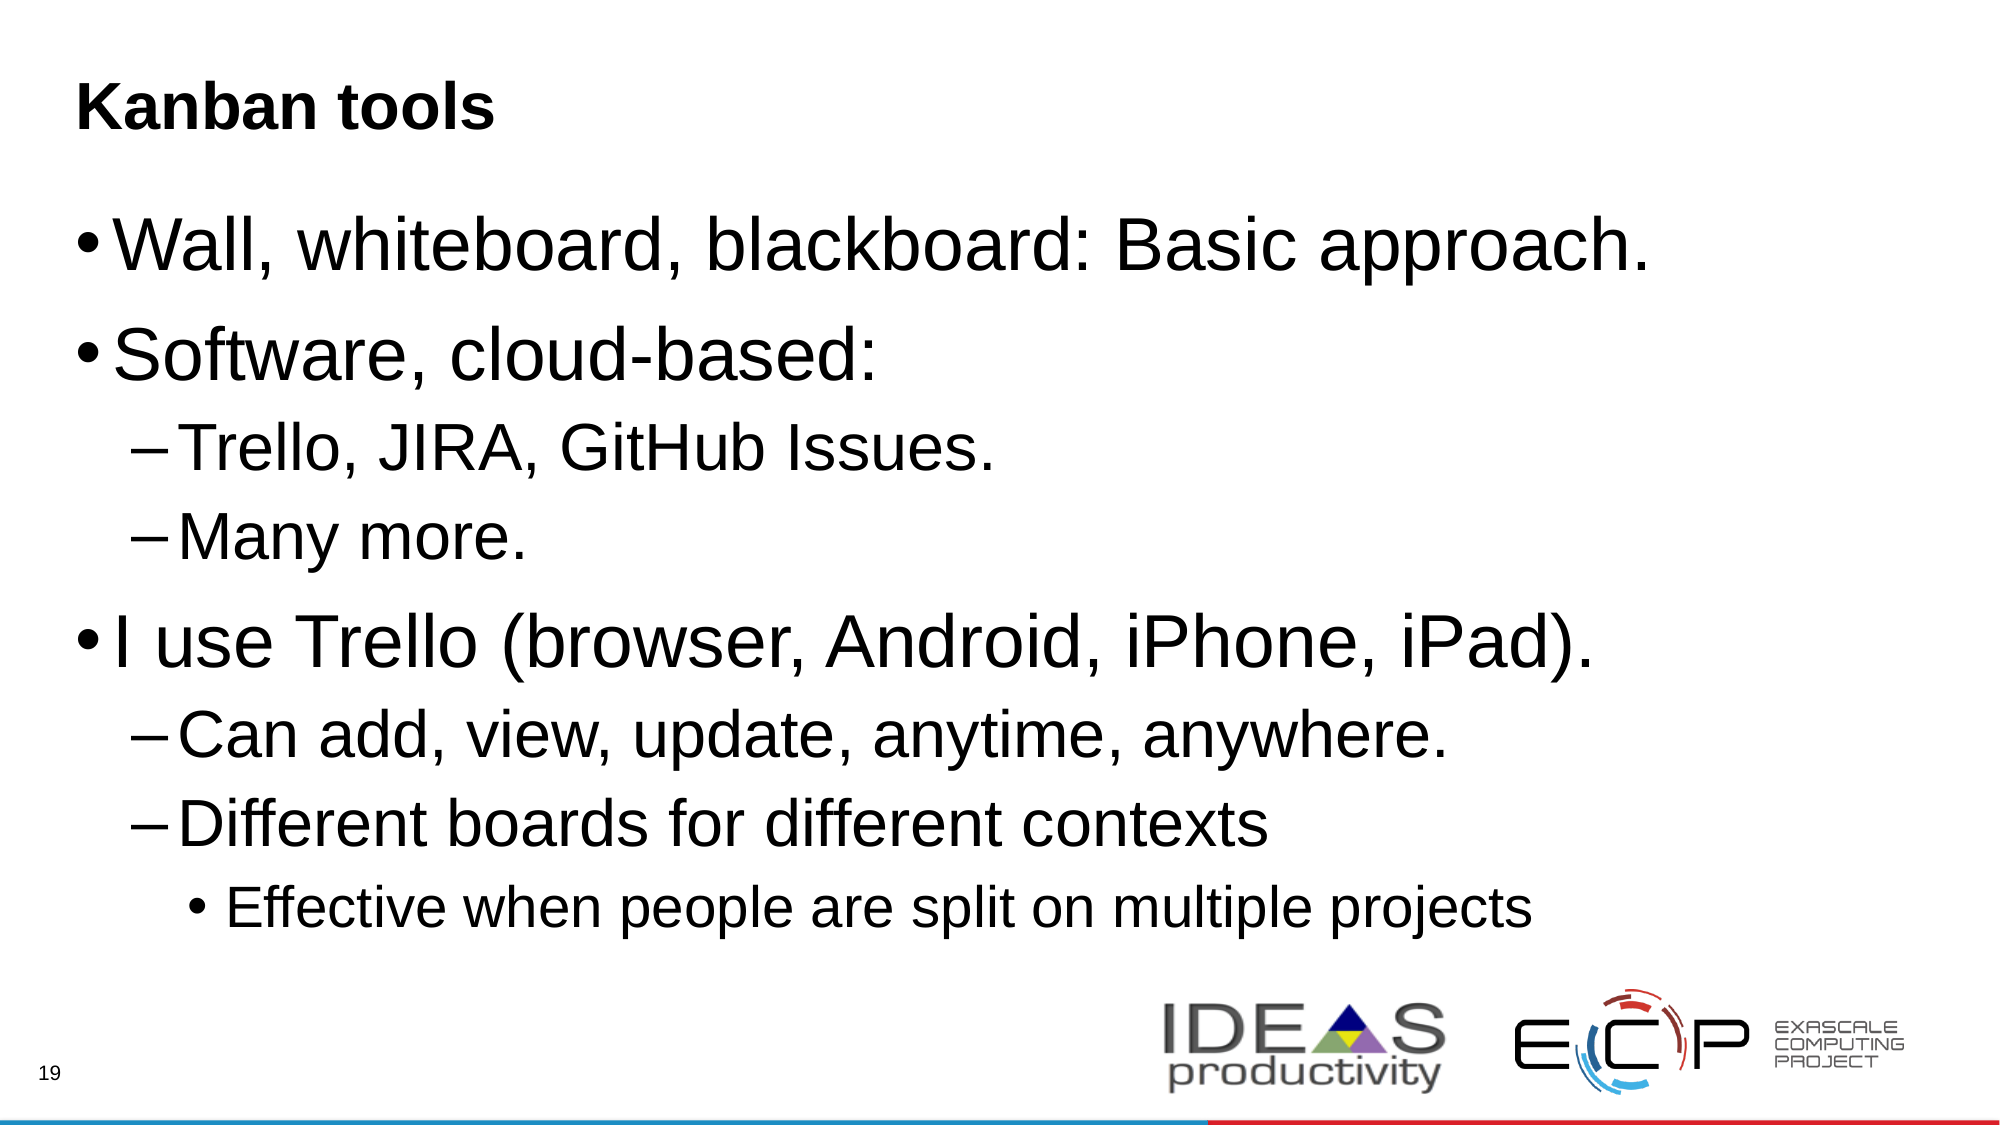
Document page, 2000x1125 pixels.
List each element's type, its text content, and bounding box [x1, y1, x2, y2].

picture [1152, 995, 1456, 1101]
picture [1515, 989, 1904, 1095]
title Kanban tools [59, 67, 1926, 152]
list Wall, whiteboard, blackboard: Basic approach. Software, cloud-based: Trello, JIRA, GitHub Issues. Many more. I use Trello (browser, Android, iPhone, iPad). Can add, view, update, anytime, anywhere. Different boards for different contexts Effective when people are split on multiple projects [59, 197, 1926, 862]
